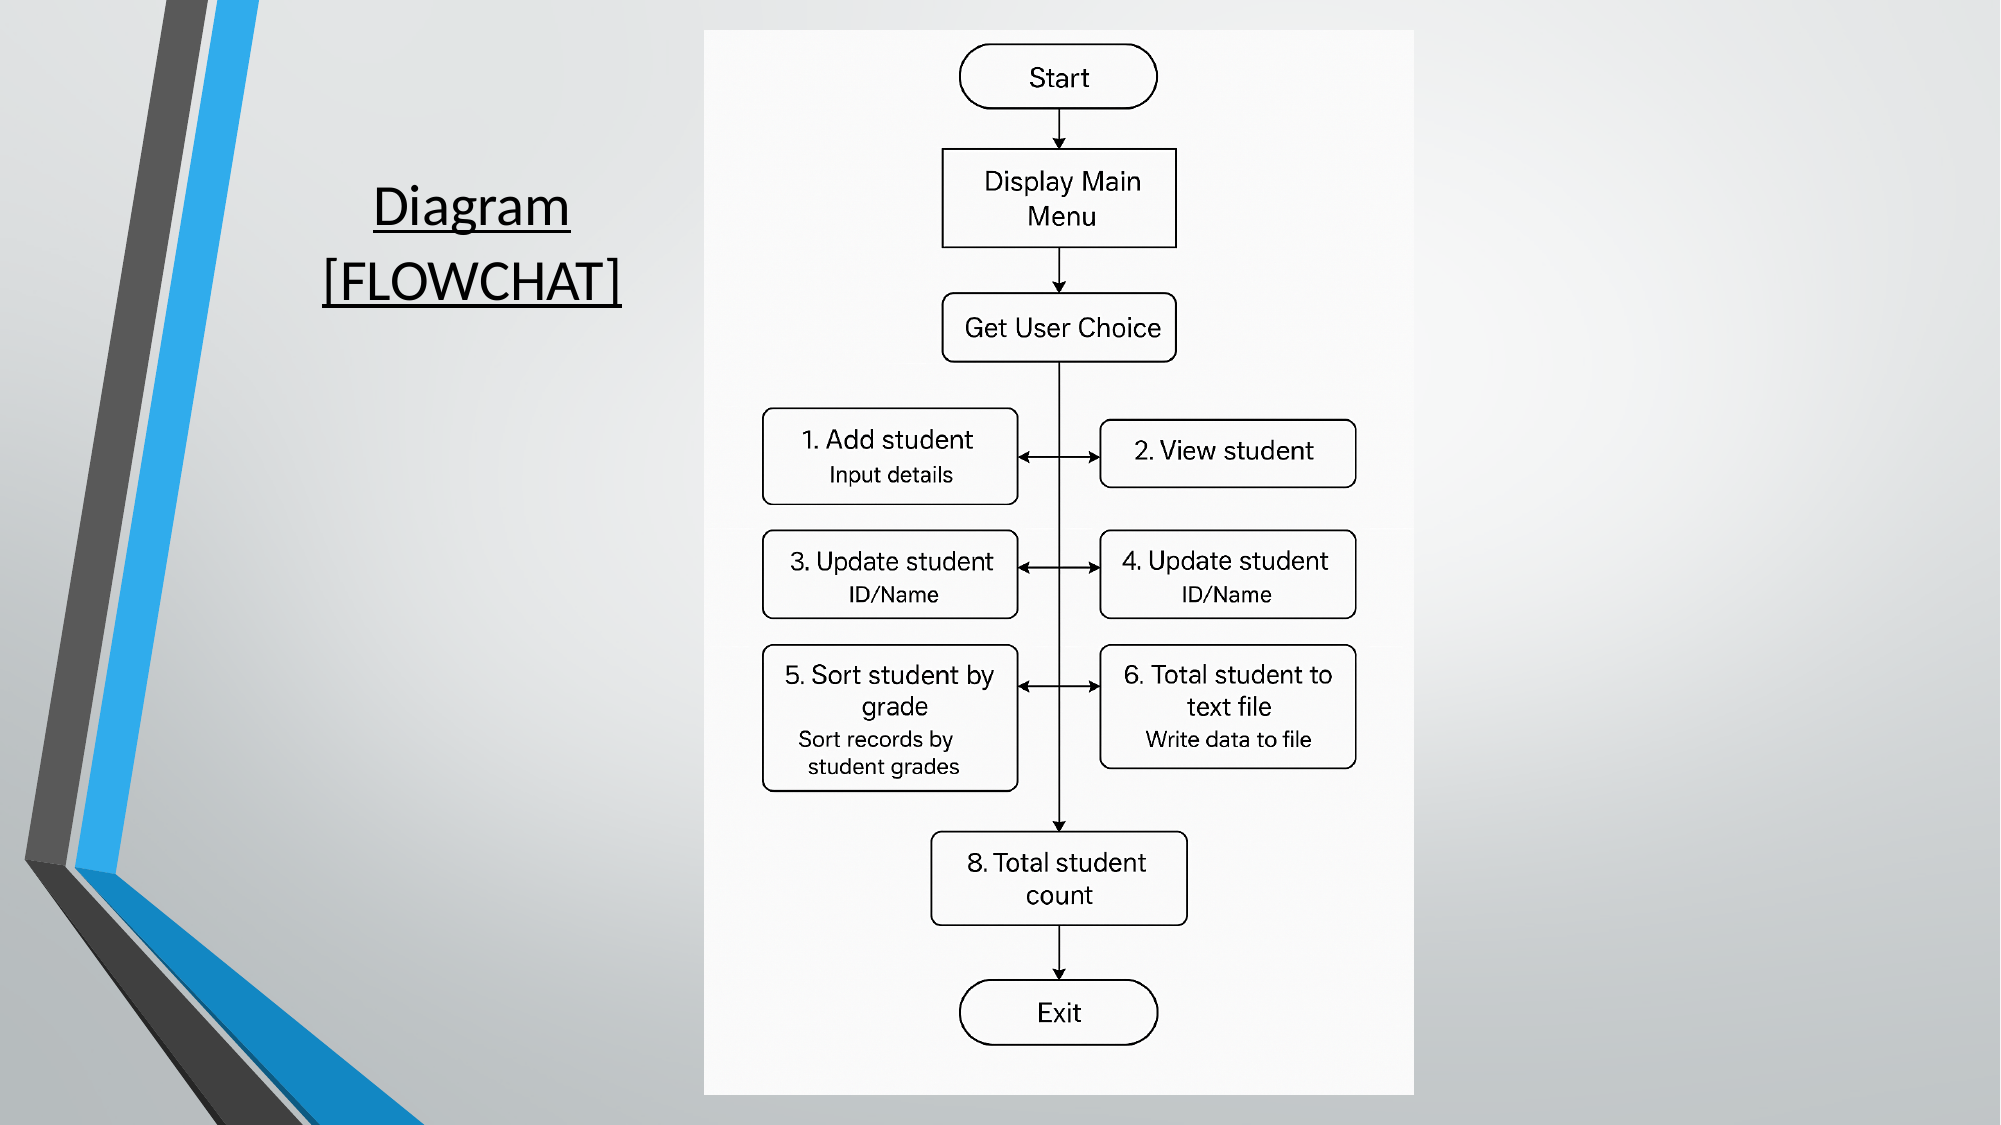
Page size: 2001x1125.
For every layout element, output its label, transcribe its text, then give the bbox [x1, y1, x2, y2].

picture [704, 30, 1415, 1095]
text_box Diagram [FLOWCHAT] [222, 155, 704, 320]
